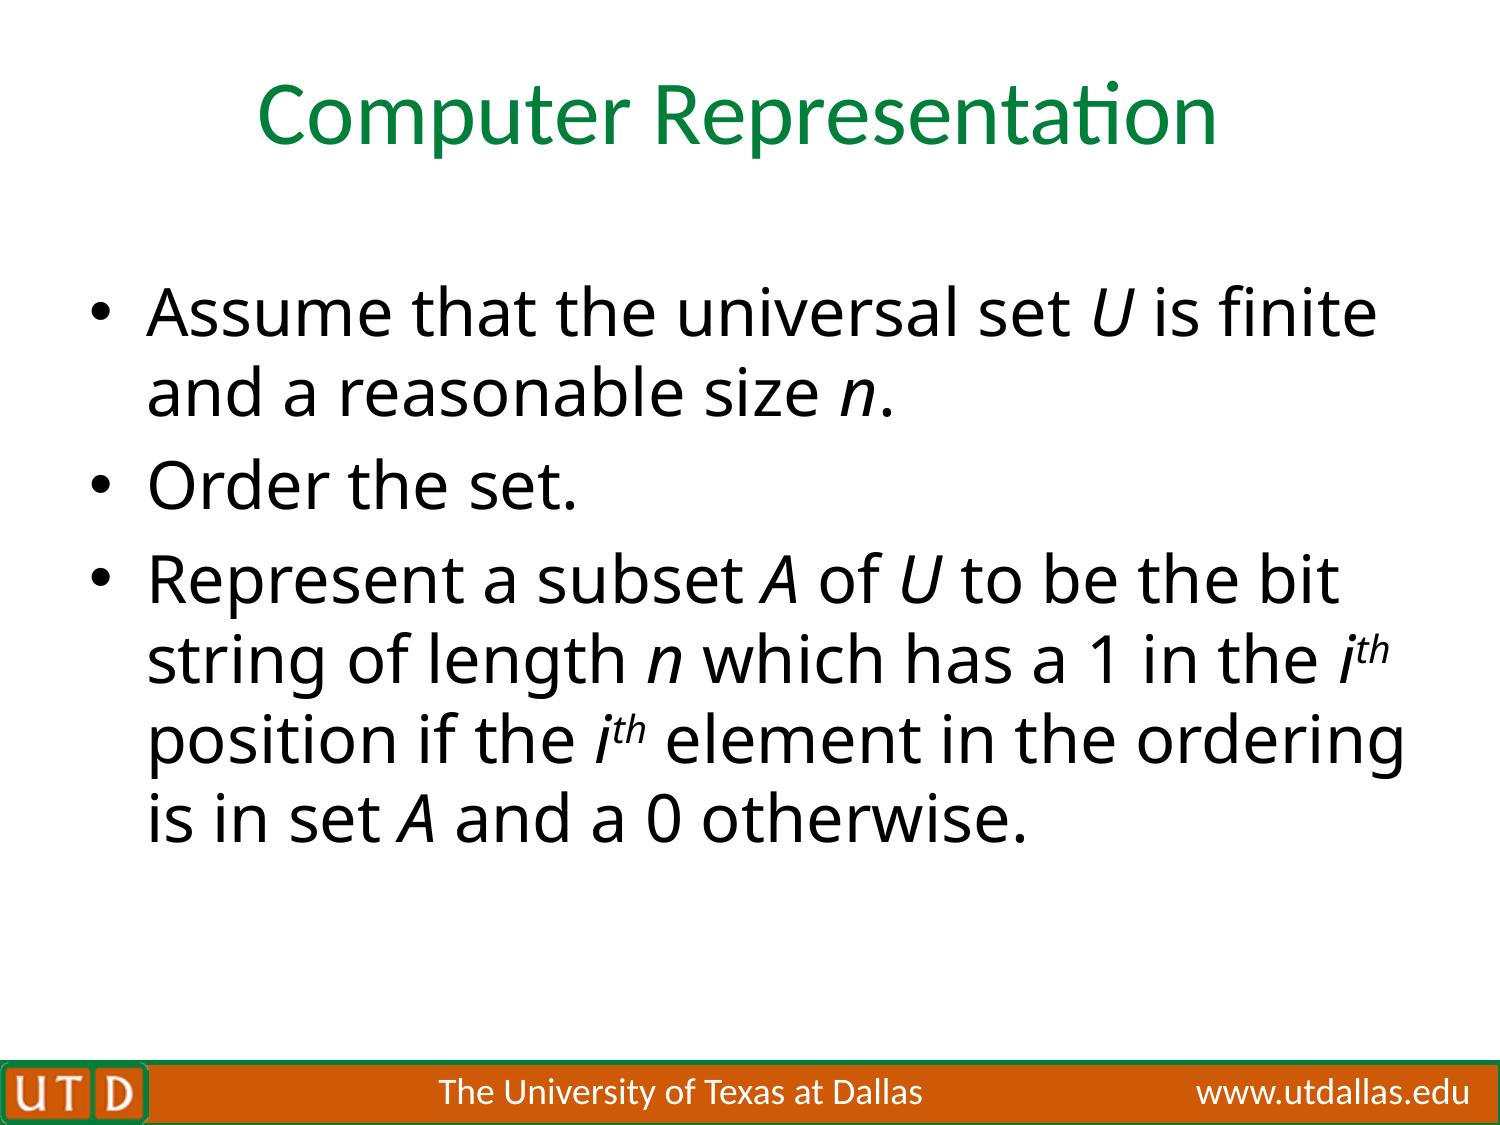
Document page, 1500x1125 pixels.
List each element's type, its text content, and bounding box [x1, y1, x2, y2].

picture [0, 1062, 149, 1125]
title Computer Representation [75, 45, 1425, 233]
list Assume that the universal set U is finite and a reasonable size n. Order the set. Represent a subset A of U to be the bit string of length n which has a 1 in the ith position if the ith element in the ordering is in set A and a 0 otherwise. [75, 262, 1425, 1005]
